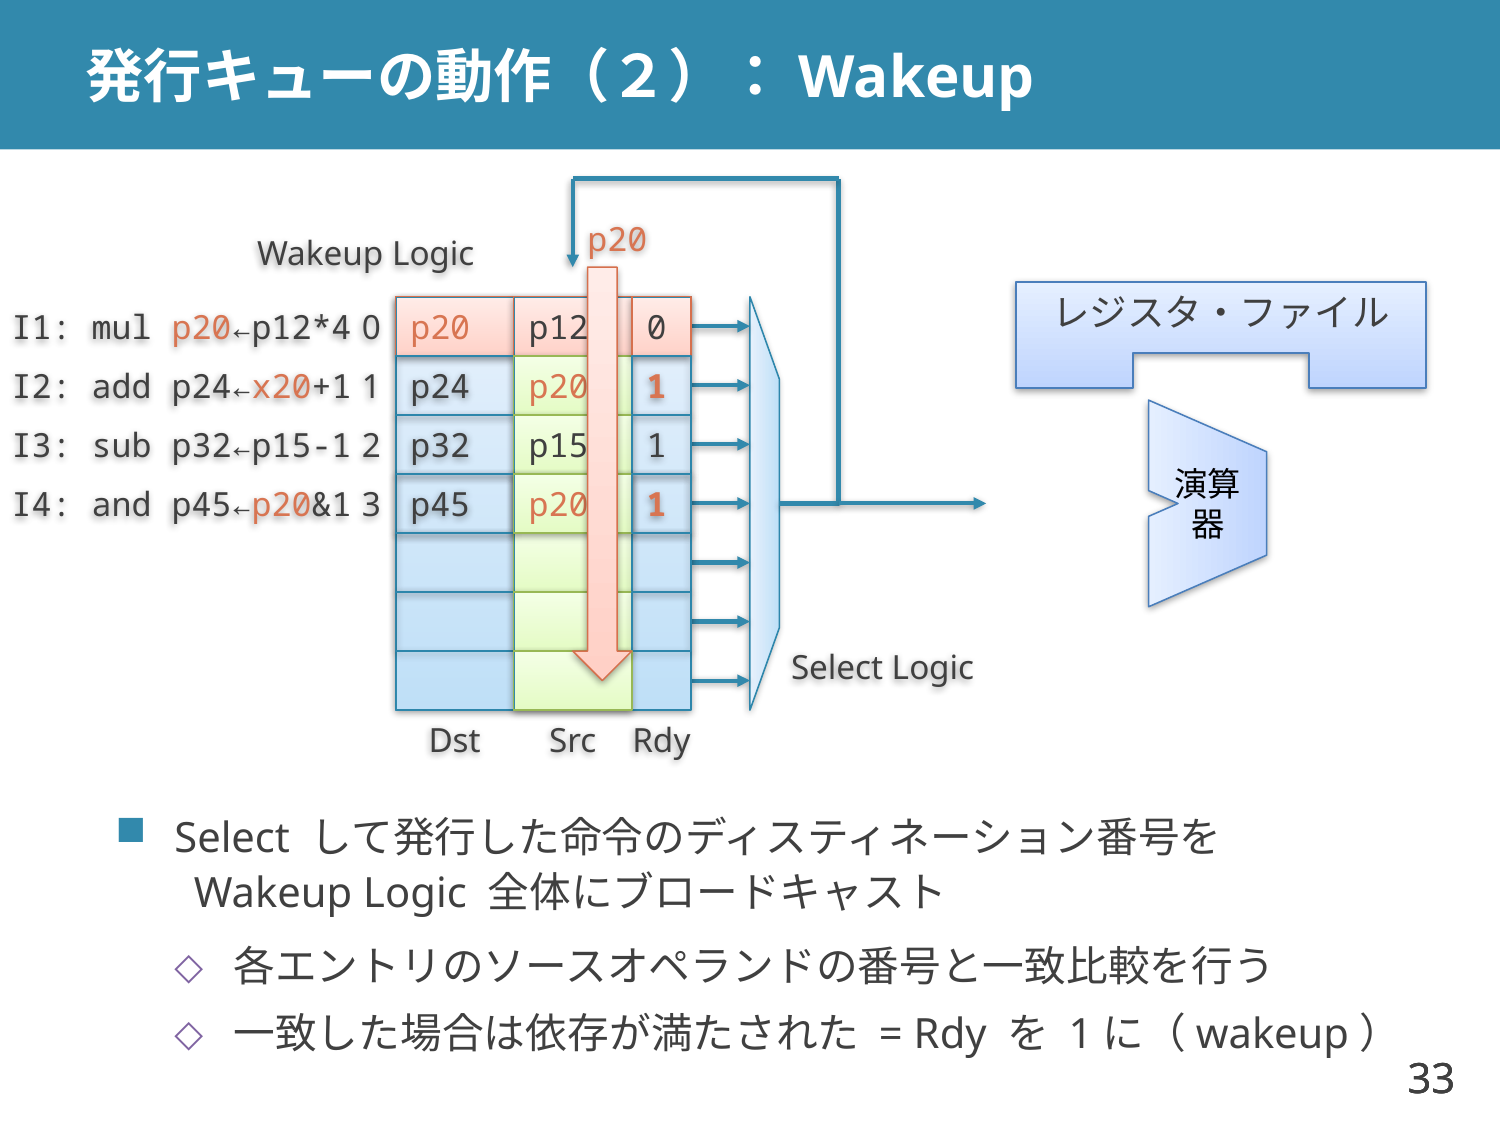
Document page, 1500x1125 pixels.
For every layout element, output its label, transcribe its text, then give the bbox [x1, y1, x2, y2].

text_box 2 [277, 414, 389, 472]
text_box p20 [578, 207, 692, 268]
text_box 演算器 [1147, 399, 1268, 608]
text_box I1: mul p20←p12*4 [11, 296, 131, 354]
title 発行キューの動作（２）：Wakeup [70, 0, 1500, 150]
text_box 3 [277, 473, 389, 534]
text_box [513, 591, 582, 649]
text_box [395, 591, 511, 652]
text_box [749, 295, 781, 711]
text_box I2: add p24←x20+1 [11, 355, 131, 413]
text_box Wakeup Logic [306, 222, 426, 283]
text_box p12 [513, 296, 582, 353]
text_box I4: and p45←p20&1 [11, 473, 131, 534]
text_box 1 [631, 355, 692, 413]
text_box [513, 650, 633, 711]
text_box p12 [623, 296, 629, 352]
text_box p45 [395, 473, 511, 534]
text_box Src [513, 719, 626, 770]
text_box 0 [277, 296, 391, 354]
text_box p15 [623, 414, 629, 469]
text_box 1 [631, 414, 692, 471]
list Select して発行した命令のディスティネーション番号を Wakeup Logic 全体にブロードキャスト 各エントリのソースオペランドの番号と一致比較を行う 一致した場合は依存が満たされた = Rdy を 1に（wakeup） [100, 813, 1459, 1050]
text_box p20 [395, 296, 511, 354]
text_box [513, 541, 582, 589]
text_box p32 [395, 414, 511, 471]
text_box [572, 266, 633, 682]
text_box Rdy [631, 717, 692, 770]
text_box [631, 591, 692, 652]
text_box [631, 540, 692, 590]
text_box [395, 658, 508, 711]
text_box Select Logic [823, 635, 943, 696]
text_box 0 [631, 296, 692, 354]
text_box [623, 591, 629, 647]
text_box [395, 540, 508, 590]
text_box 1 [277, 355, 389, 413]
text_box 1 [631, 473, 692, 534]
text_box Dst [395, 717, 508, 770]
text_box p20 [513, 355, 582, 412]
text_box レジスタ・ファイル [1015, 281, 1427, 389]
text_box p20 [513, 473, 582, 534]
text_box [779, 187, 841, 506]
text_box I3: sub p32←p15-1 [11, 414, 131, 472]
text_box p15 [513, 414, 582, 470]
text_box p20 [623, 473, 629, 534]
text_box [637, 658, 692, 711]
text_box p24 [395, 355, 511, 413]
